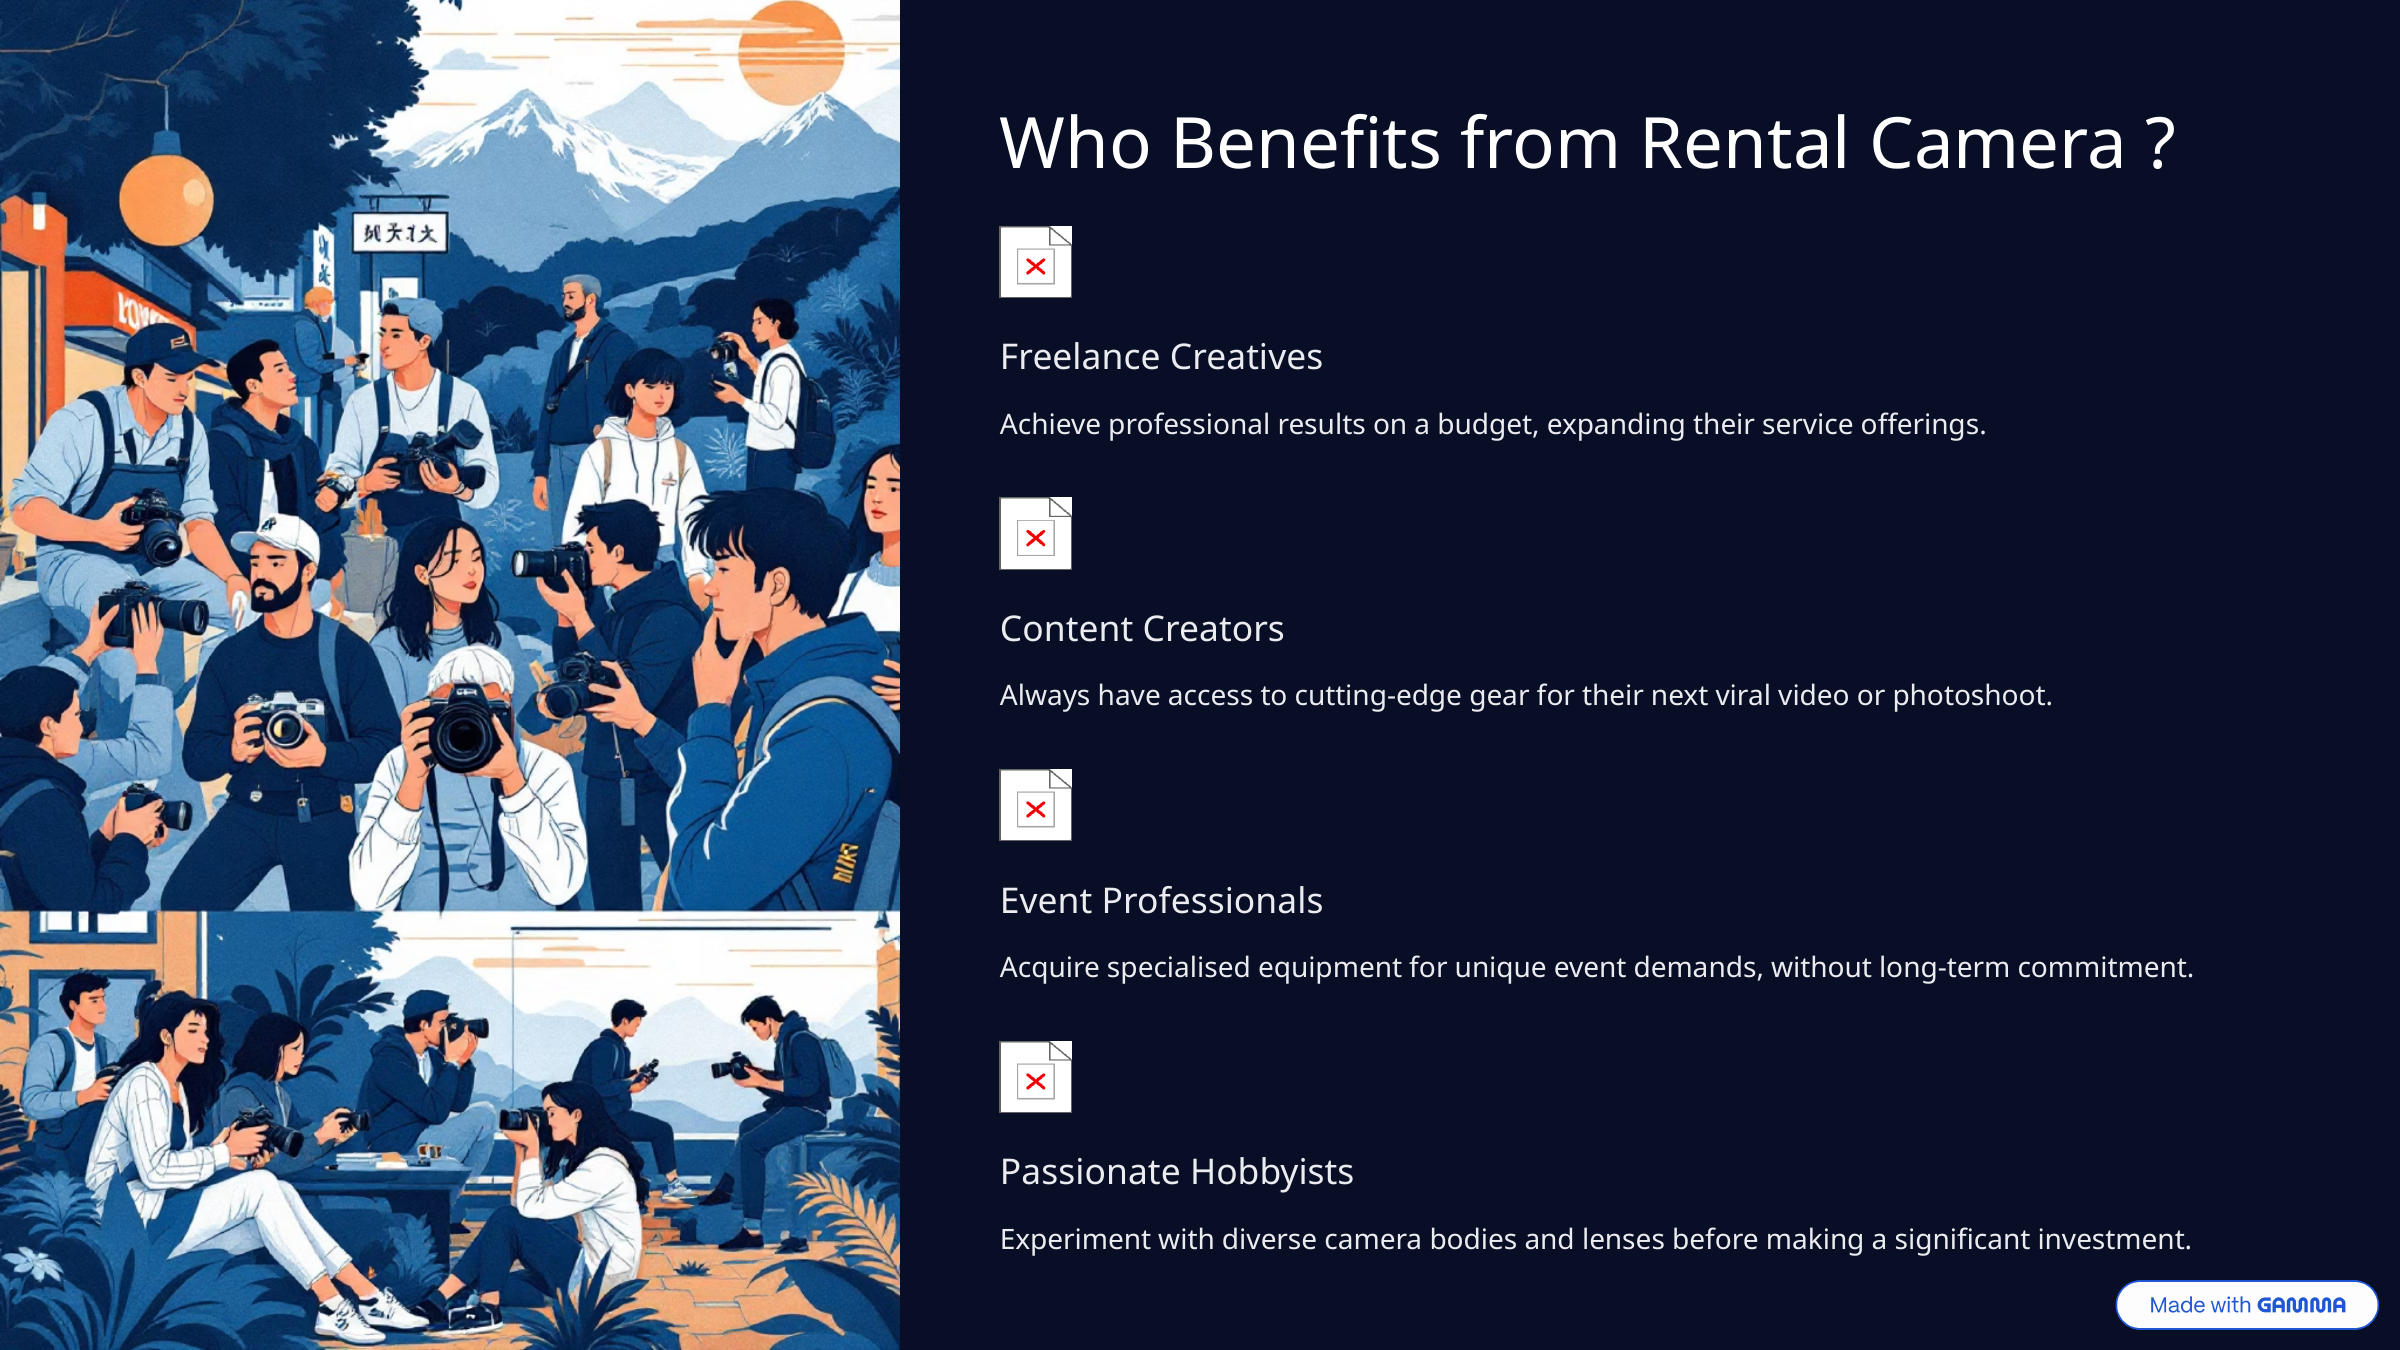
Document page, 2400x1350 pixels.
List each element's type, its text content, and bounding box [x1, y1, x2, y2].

picture [999, 1041, 1072, 1113]
picture [0, 0, 900, 1350]
picture [2106, 1271, 2389, 1339]
text_box Acquire specialised equipment for unique event demands, without long-term commitment. [999, 938, 2301, 985]
text_box Passionate Hobbyists [999, 1148, 1364, 1193]
text_box Content Creators [999, 604, 1357, 650]
text_box Event Professionals [999, 876, 1357, 922]
picture [999, 497, 1072, 570]
text_box Who Benefits from Rental Camera ? [999, 94, 2218, 184]
text_box Experiment with diverse camera bodies and lenses before making a significant investment. [999, 1209, 2301, 1256]
picture [999, 769, 1072, 841]
text_box Always have access to cutting-edge gear for their next viral video or photoshoot. [999, 666, 2301, 713]
text_box Achieve professional results on a budget, expanding their service offerings. [999, 395, 2301, 441]
text_box Freelance Creatives [999, 333, 1357, 378]
picture [999, 226, 1072, 298]
